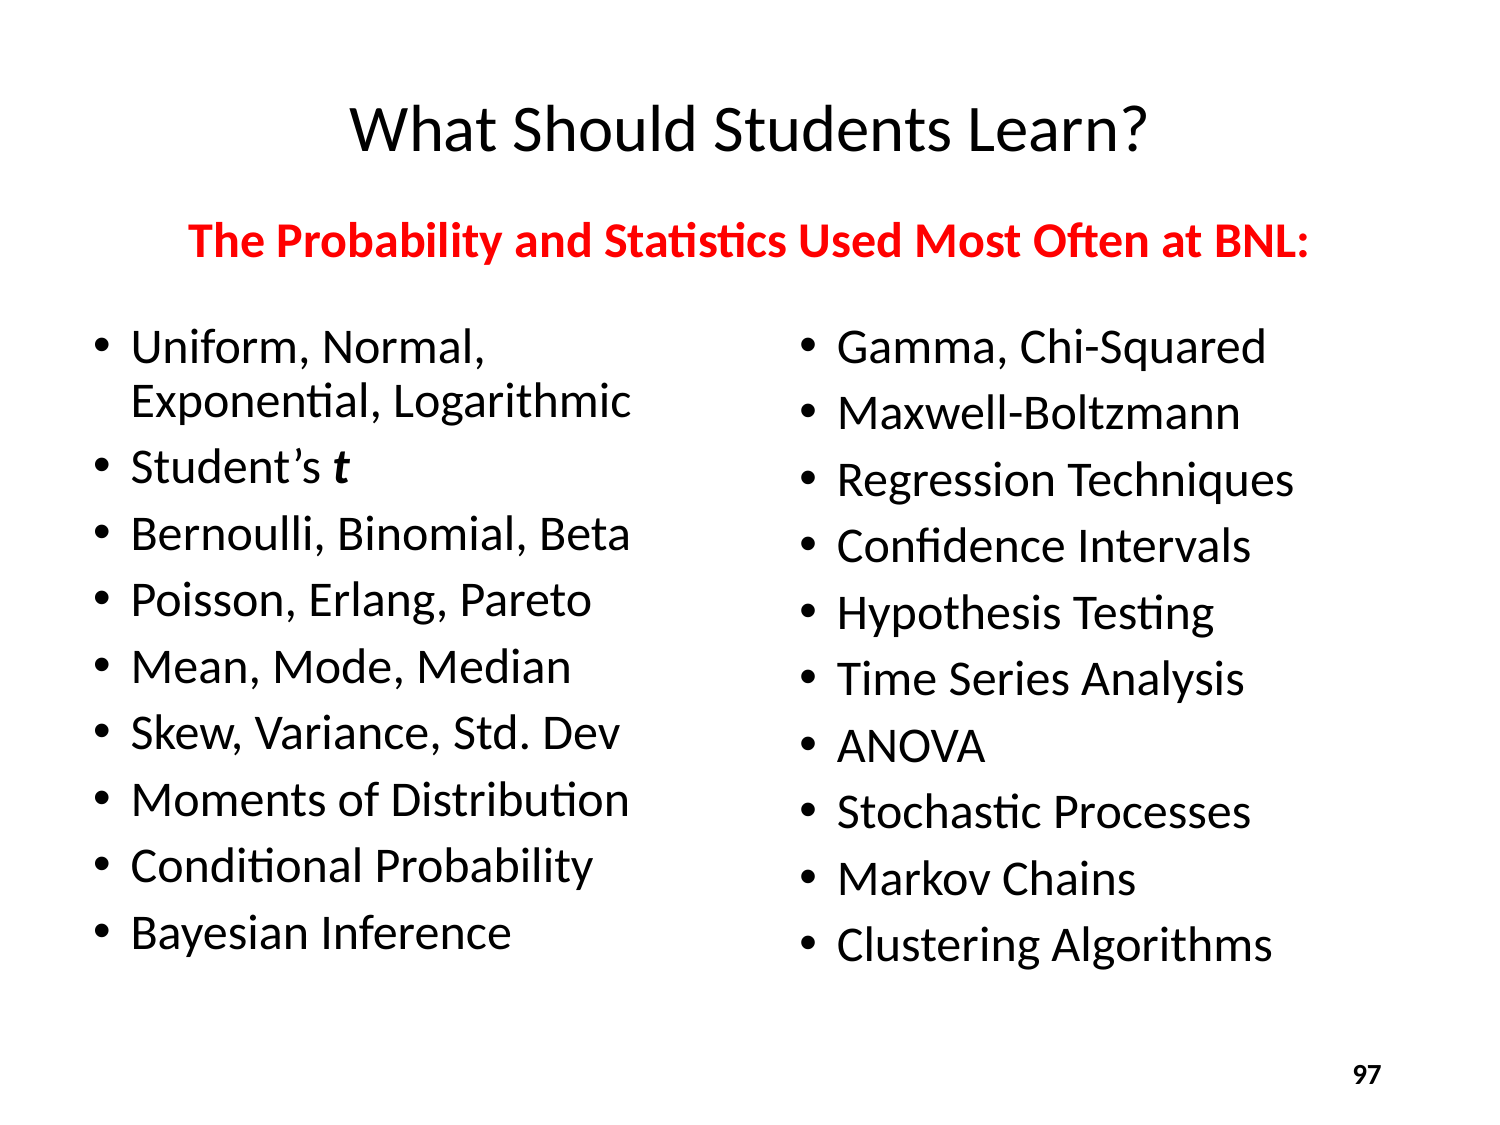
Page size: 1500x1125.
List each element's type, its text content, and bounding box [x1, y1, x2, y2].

list Gamma, Chi-Squared Maxwell-Boltzmann Regression Techniques Confidence Intervals Hypothesis Testing Time Series Analysis ANOVA Stochastic Processes Markov Chains Clustering Algorithms [784, 312, 1350, 1069]
slide_number 97 [1059, 1042, 1397, 1103]
text_box The Probability and Statistics Used Most Often at BNL: [116, 199, 1384, 275]
list Uniform, Normal, Exponential, Logarithmic Student’s t Bernoulli, Binomial, Beta Poisson, Erlang, Pareto Mean, Mode, Median Skew, Variance, Std. Dev Moments of Distribution Conditional Probability Bayesian Inference [78, 312, 713, 1069]
title What Should Students Learn? [103, 59, 1397, 200]
